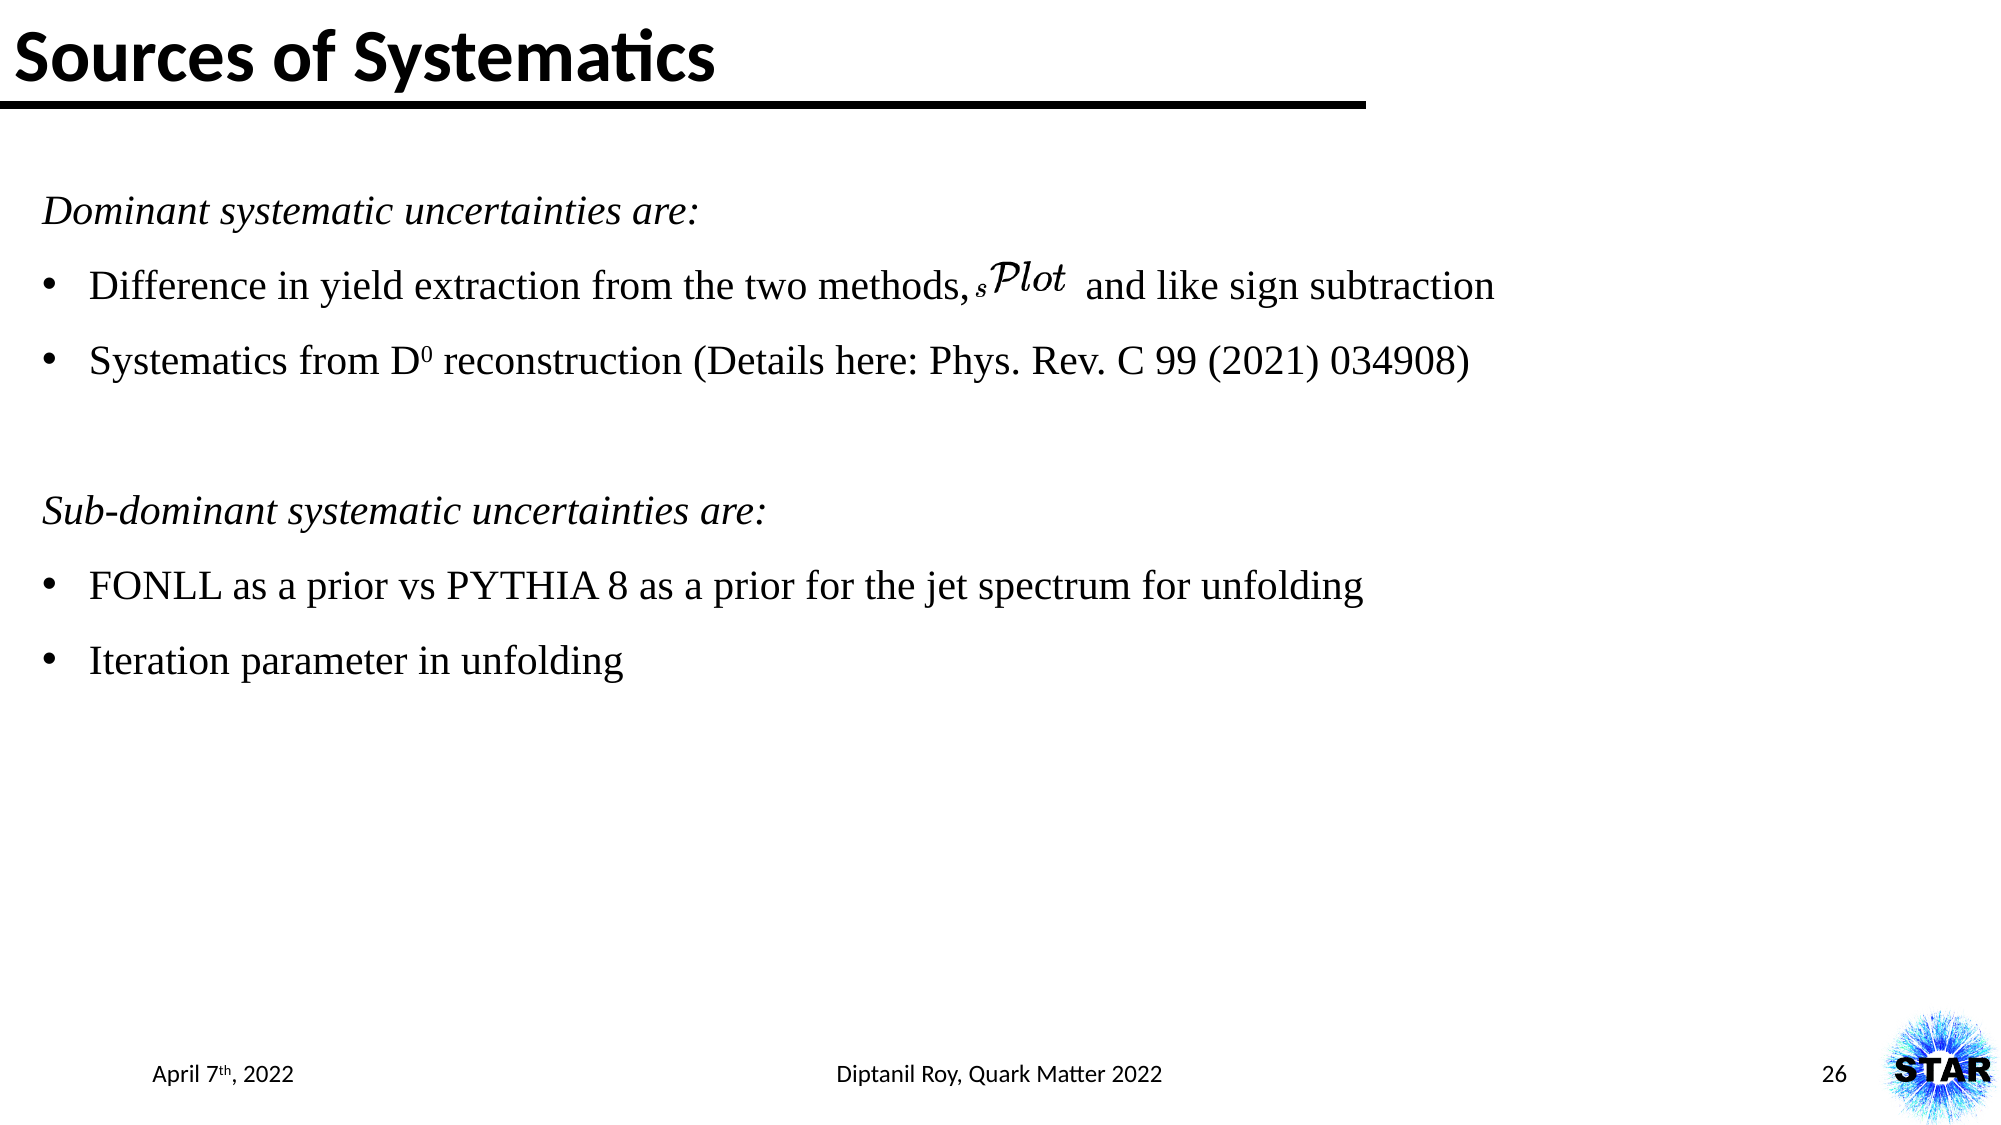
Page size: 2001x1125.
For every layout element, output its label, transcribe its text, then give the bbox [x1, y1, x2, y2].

slide_number 26 [1412, 1042, 1847, 1103]
text_box Sources of Systematics [0, 0, 1550, 104]
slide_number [137, 1042, 588, 1103]
footer Diptanil Roy, Quark Matter 2022 [662, 1042, 1338, 1103]
picture [1847, 996, 2000, 1125]
text_box Dominant systematic uncertainties are: Difference in yield extraction from the two methods, and like sign subtraction Systematics from D0 reconstruction (Details here: Phys. Rev. C 99 (2021) 034908) Sub-dominant systematic uncertainties are: FONLL as a prior vs PYTHIA 8 as a prior for the jet spectrum for unfolding Iteration parameter in unfolding [27, 150, 1512, 691]
picture [972, 261, 1067, 297]
